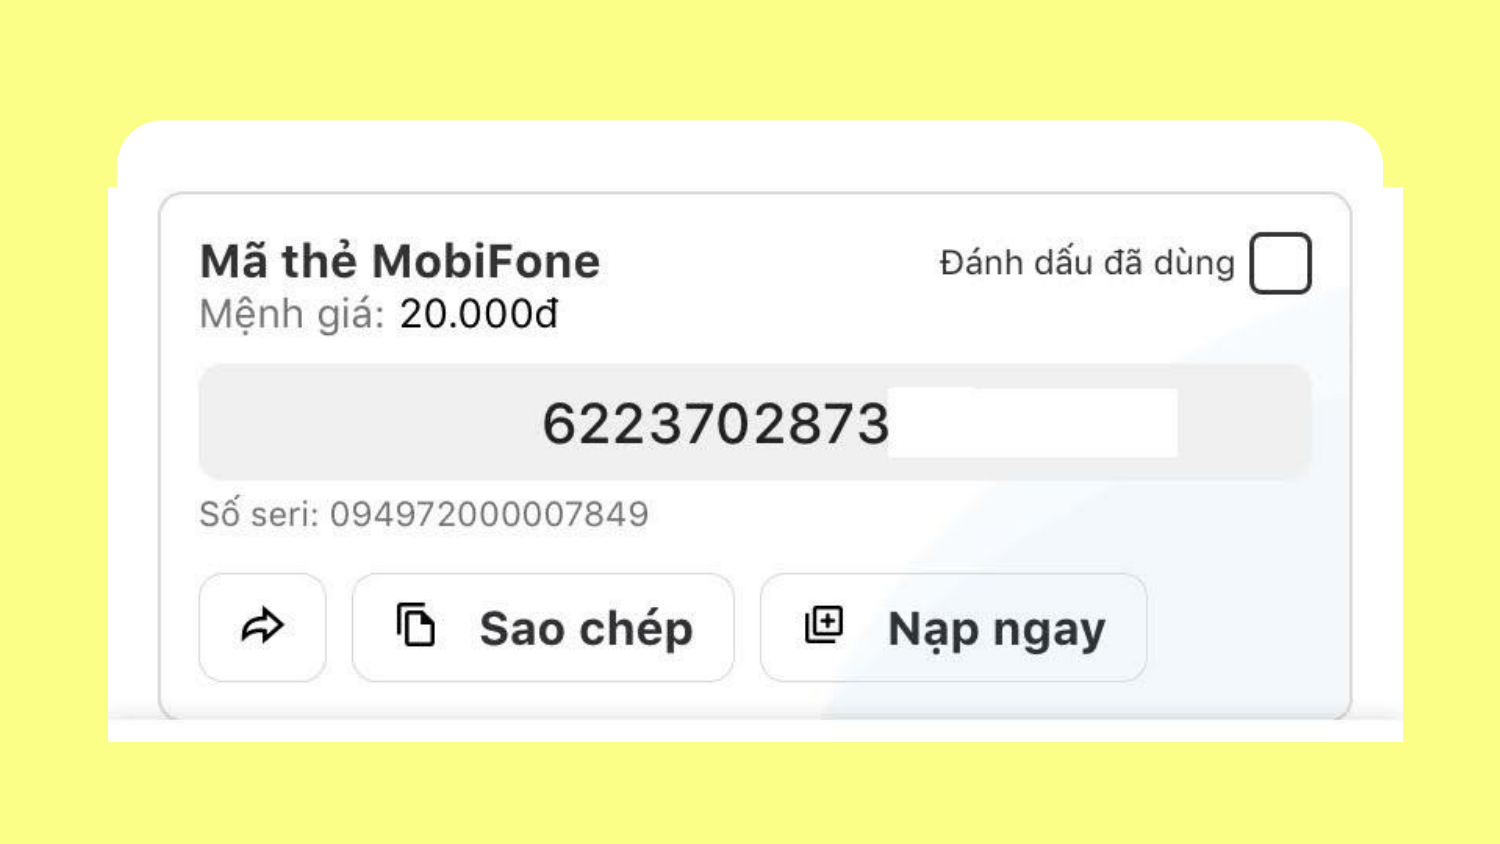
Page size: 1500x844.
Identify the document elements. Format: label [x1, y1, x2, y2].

picture [108, 186, 1403, 743]
